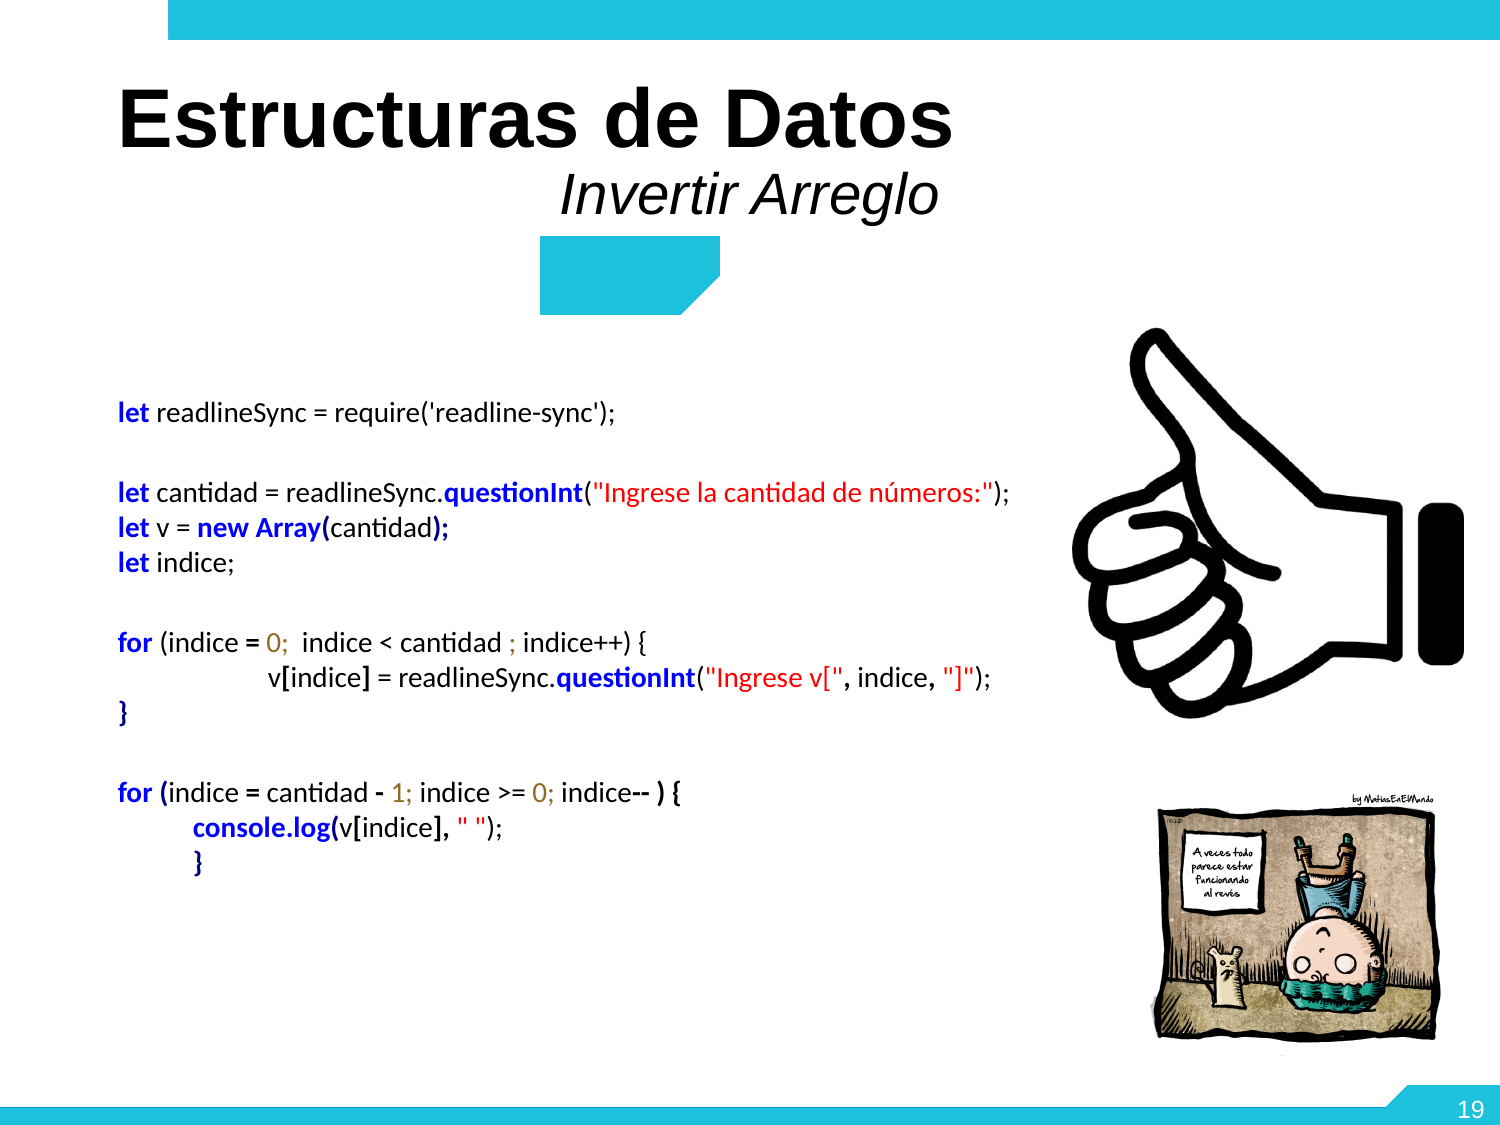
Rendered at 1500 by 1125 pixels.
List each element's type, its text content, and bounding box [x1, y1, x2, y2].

text_box Estructuras de Datos Invertir Arreglo [103, 45, 1397, 246]
text_box <number> [1408, 1078, 1500, 1125]
text_box let readlineSync = require('readline-sync'); let cantidad = readlineSync.questionInt("Ingrese la cantidad de números:"); let v = new Array(cantidad); let indice; for (indice = 0; indice < cantidad ; indice++) { v[indice] = readlineSync.questionInt("Ingrese v[", indice, "]"); } for (indice = cantidad - 1; indice >= 0; indice-- ) { console.log(v[indice], " "); } [103, 340, 1066, 892]
picture [1072, 327, 1464, 719]
picture [1146, 789, 1456, 1056]
